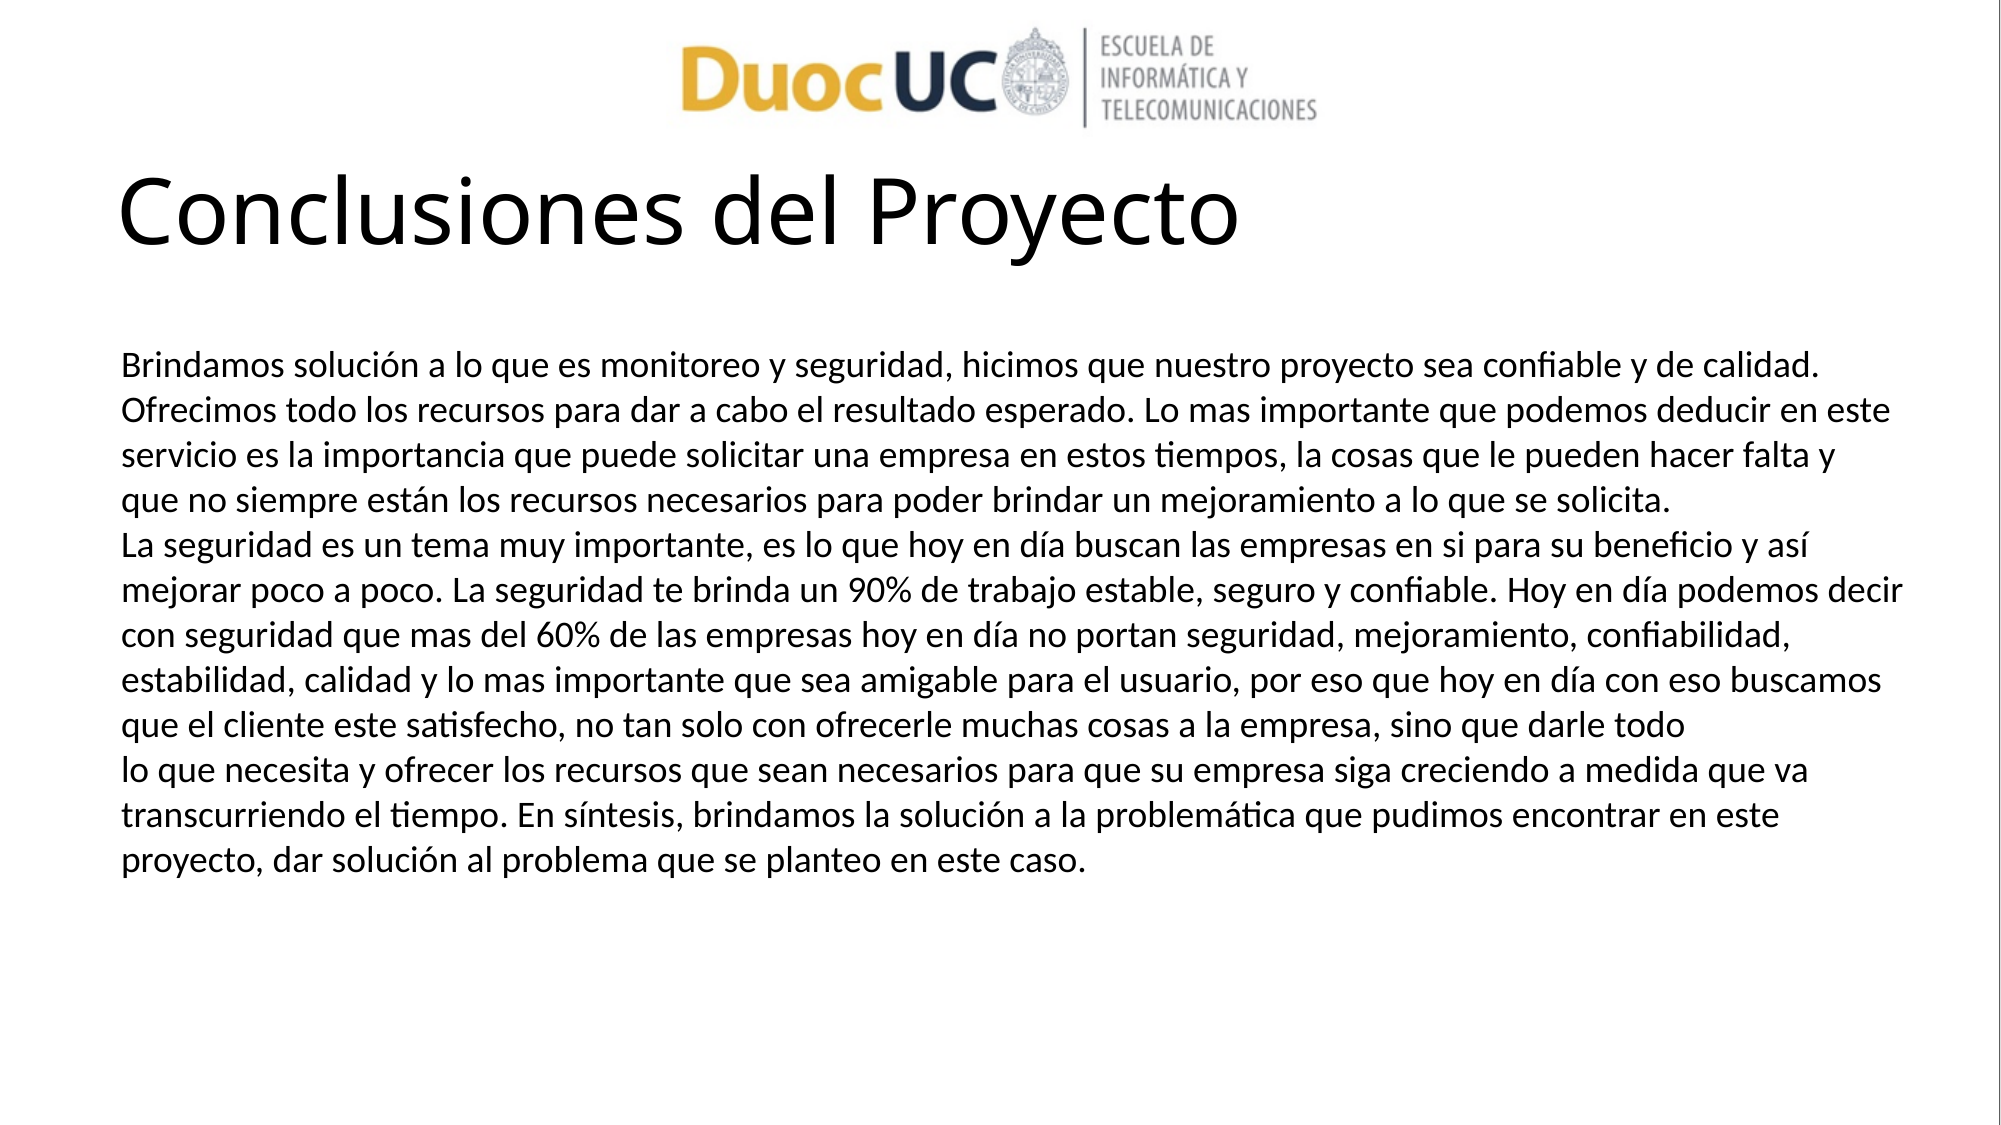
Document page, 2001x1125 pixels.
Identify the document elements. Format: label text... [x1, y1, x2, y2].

text_box Brindamos solución a lo que es monitoreo y seguridad, hicimos que nuestro proyecto sea confiable y de calidad. Ofrecimos todo los recursos para dar a cabo el resultado esperado. Lo mas importante que podemos deducir en este servicio es la importancia que puede solicitar una empresa en estos tiempos, la cosas que le pueden hacer falta y que no siempre están los recursos necesarios para poder brindar un mejoramiento a lo que se solicita. La seguridad es un tema muy importante, es lo que hoy en día buscan las empresas en si para su beneficio y así mejorar poco a poco. La seguridad te brinda un 90% de trabajo estable, seguro y confiable. Hoy en día podemos decir con seguridad que mas del 60% de las empresas hoy en día no portan seguridad, mejoramiento, confiabilidad, estabilidad, calidad y lo mas importante que sea amigable para el usuario, por eso que hoy en día con eso buscamos que el cliente este satisfecho, no tan solo con ofrecerle muchas cosas a la empresa, sino que darle todo lo que necesita y ofrecer los recursos que sean necesarios para que su empresa siga creciendo a medida que va transcurriendo el tiempo. En síntesis, brindamos la solución a la problemática que pudimos encontrar en este proyecto, dar solución al problema que se planteo en este caso. [106, 332, 1939, 888]
picture [0, 0, 2001, 1125]
title Conclusiones del Proyecto [101, 148, 1827, 281]
